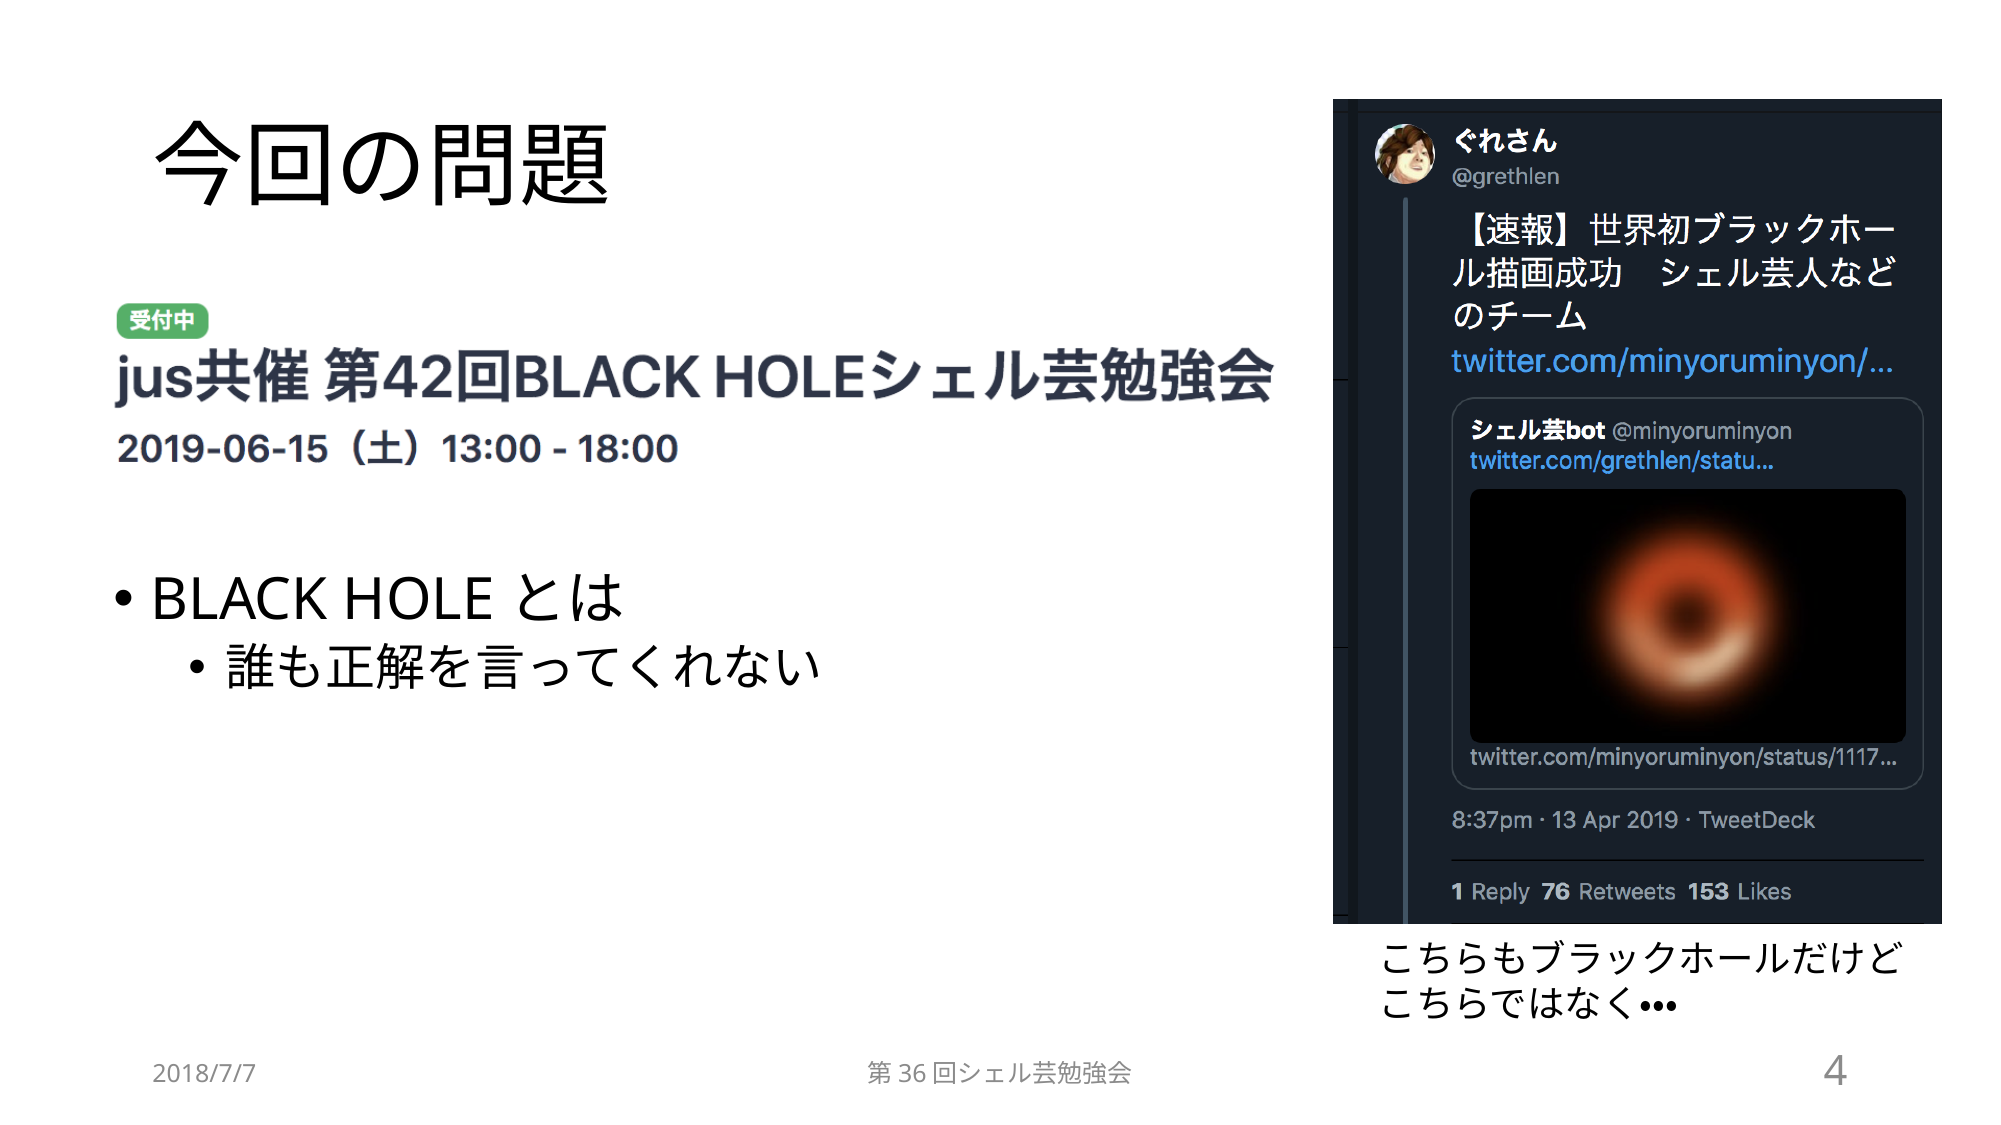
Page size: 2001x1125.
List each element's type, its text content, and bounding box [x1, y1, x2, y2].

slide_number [137, 1042, 588, 1103]
title 今回の問題 [137, 59, 1863, 278]
footer 第36回シェル芸勉強会 [662, 1042, 1338, 1103]
picture [98, 270, 1295, 487]
picture [1333, 99, 1942, 924]
list BLACK HOLEとは 誰も正解を言ってくれない [98, 303, 1824, 1017]
slide_number 4 [1412, 1042, 1863, 1103]
text_box こちらもブラックホールだけど こちらではなく・・・ [1363, 927, 1919, 1033]
